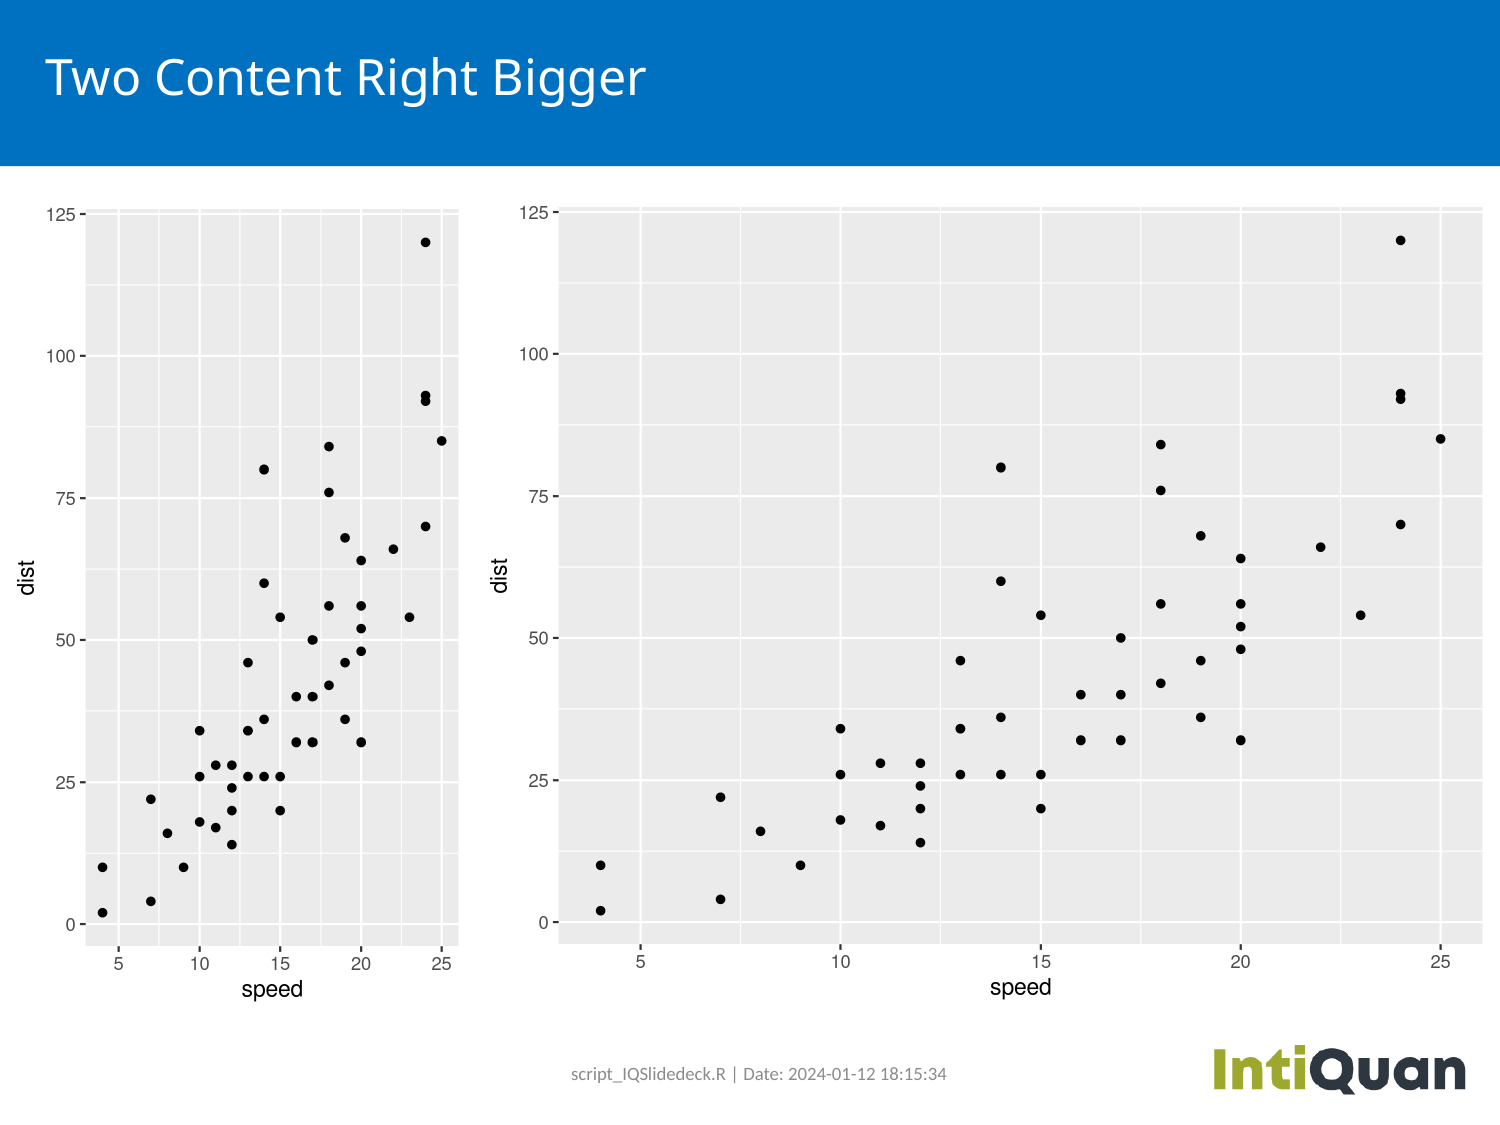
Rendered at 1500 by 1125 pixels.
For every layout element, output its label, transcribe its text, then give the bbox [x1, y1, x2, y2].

title Two Content Right Bigger [0, 0, 1500, 167]
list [5, 197, 470, 1014]
footer script_IQSlidedeck.R | Date: 2024-01-12 18:15:34 [323, 1042, 1194, 1103]
picture [1211, 1039, 1466, 1101]
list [478, 195, 1494, 1012]
